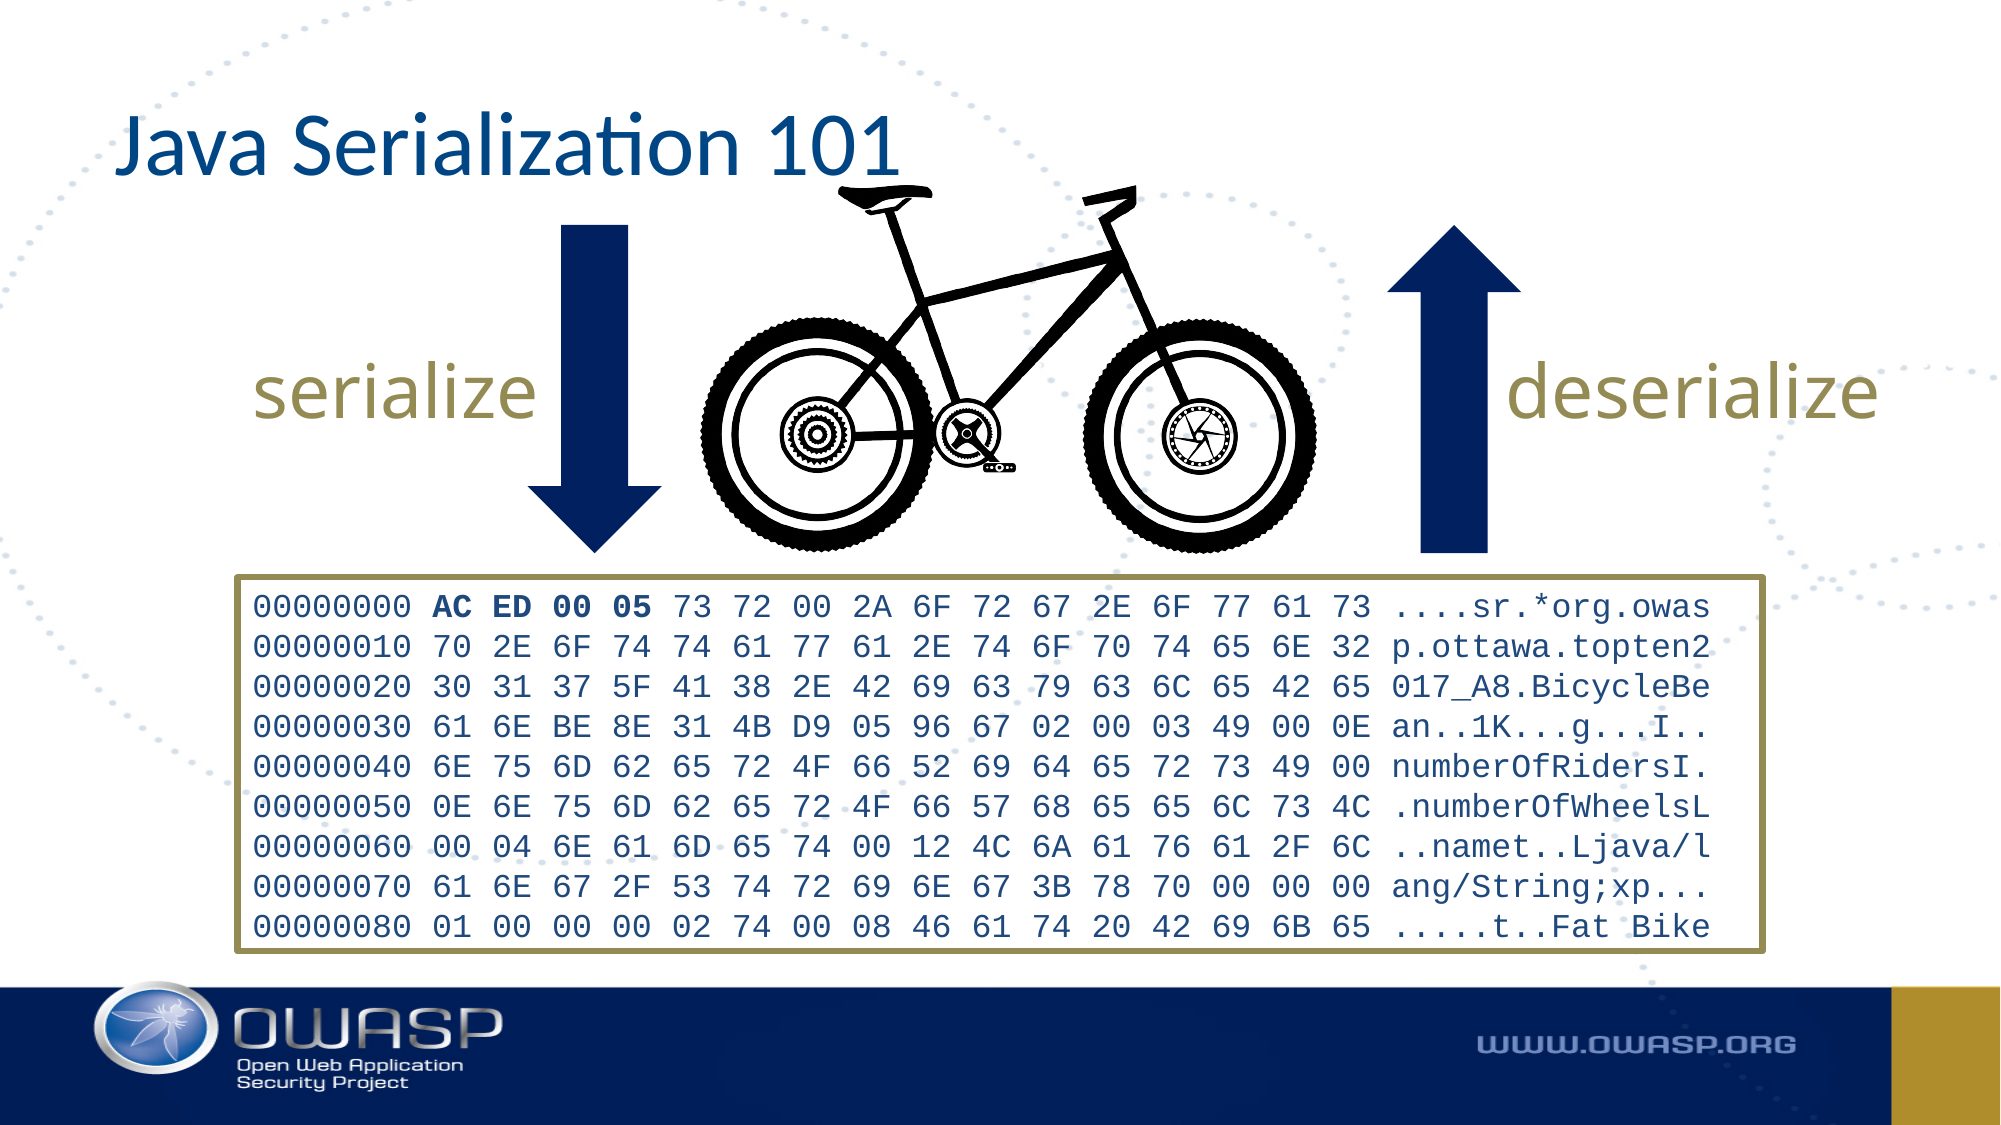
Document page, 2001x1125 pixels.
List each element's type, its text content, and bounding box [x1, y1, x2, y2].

text_box [1385, 222, 1524, 556]
picture [0, 0, 2001, 1125]
text_box serialize [237, 336, 625, 441]
text_box [525, 222, 664, 556]
text_box deserialize [1490, 336, 1931, 441]
title Java Serialization 101 [99, 45, 1900, 233]
text_box 00000000 AC ED 00 05 73 72 00 2A 6F 72 67 2E 6F 77 61 73 ....sr.*org.owas 00000010 70 2E 6F 74 74 61 77 61 2E 74 6F 70 74 65 6E 32 p.ottawa.topten2 00000020 30 31 37 5F 41 38 2E 42 69 63 79 63 6C 65 42 65 017_A8.BicycleBe 00000030 61 6E BE 8E 31 4B D9 05 96 67 02 00 03 49 00 0E an..1K...g...I.. 00000040 6E 75 6D 62 65 72 4F 66 52 69 64 65 72 73 49 00 numberOfRidersI. 00000050 0E 6E 75 6D 62 65 72 4F 66 57 68 65 65 6C 73 4C .numberOfWheelsL 00000060 00 04 6E 61 6D 65 74 00 12 4C 6A 61 76 61 2F 6C ..namet..Ljava/l 00000070 61 6E 67 2F 53 74 72 69 6E 67 3B 78 70 00 00 00 ang/String;xp... 00000080 01 00 00 00 02 74 00 08 46 61 74 20 42 69 6B 65 .....t..Fat Bike [237, 577, 1763, 952]
